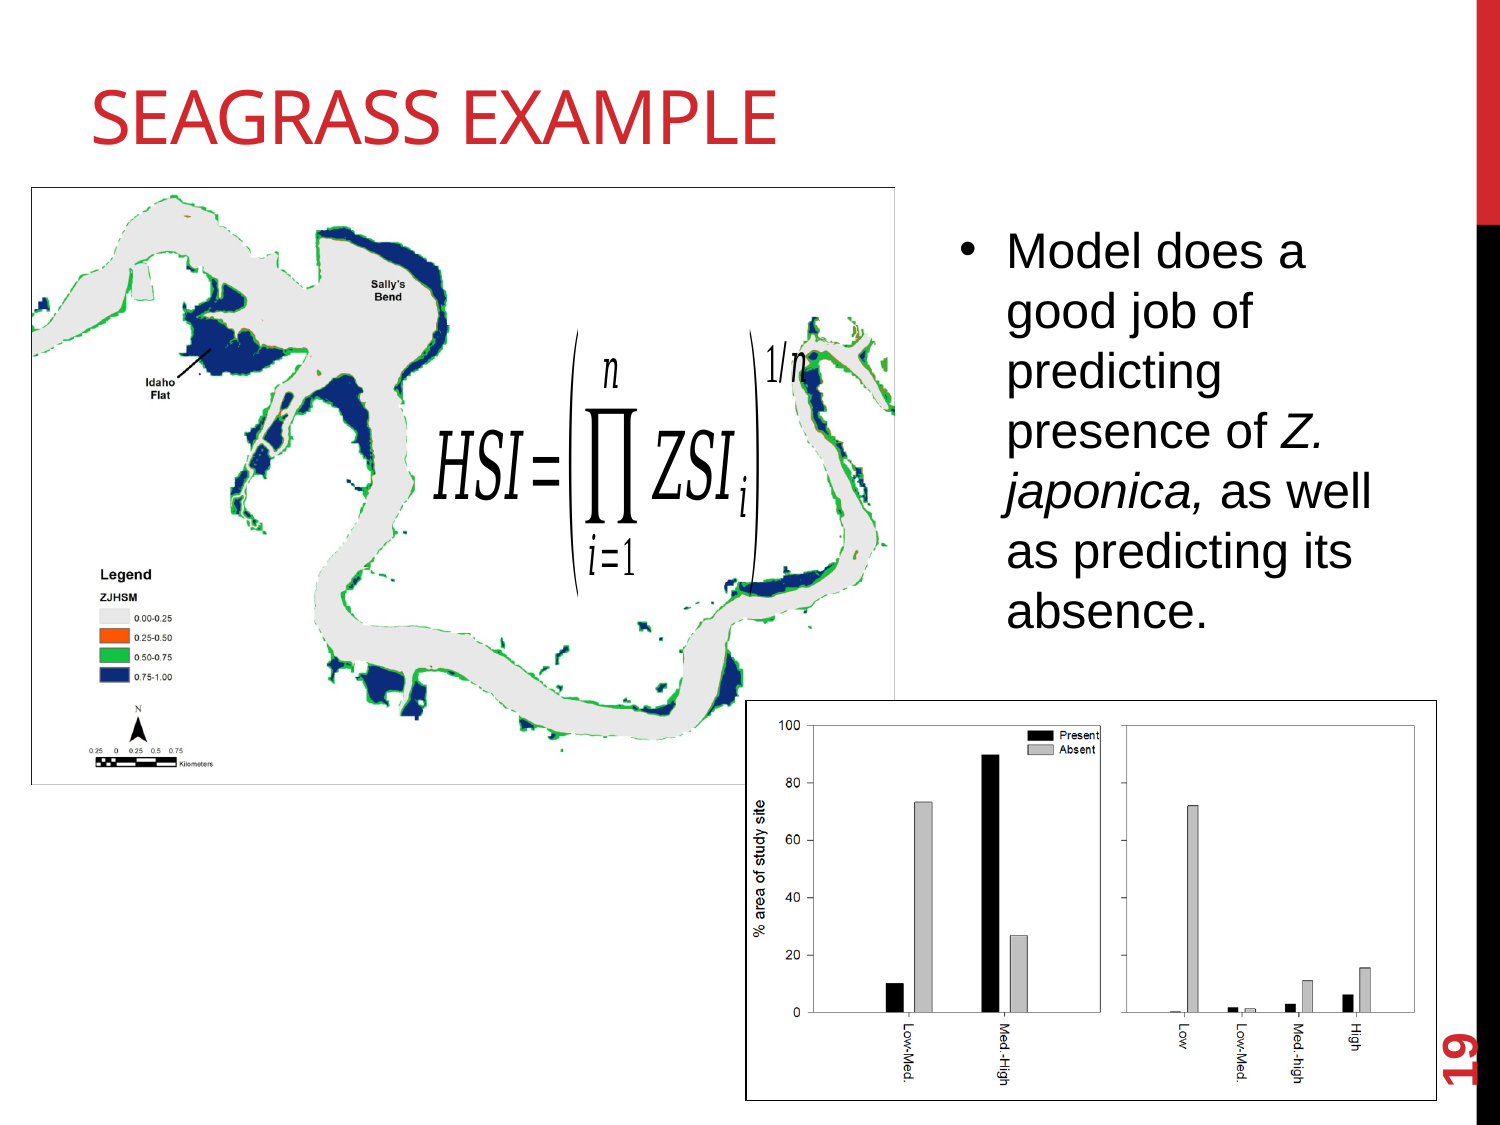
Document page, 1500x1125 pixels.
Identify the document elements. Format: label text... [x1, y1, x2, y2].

picture [746, 700, 1437, 1101]
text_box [31, 186, 895, 785]
text_box Model does a good job of predicting presence of Z. japonica, as well as predicting its absence. [944, 211, 1407, 646]
slide_number 19 [1442, 887, 1488, 1104]
title Seagrass example [75, 25, 1025, 167]
